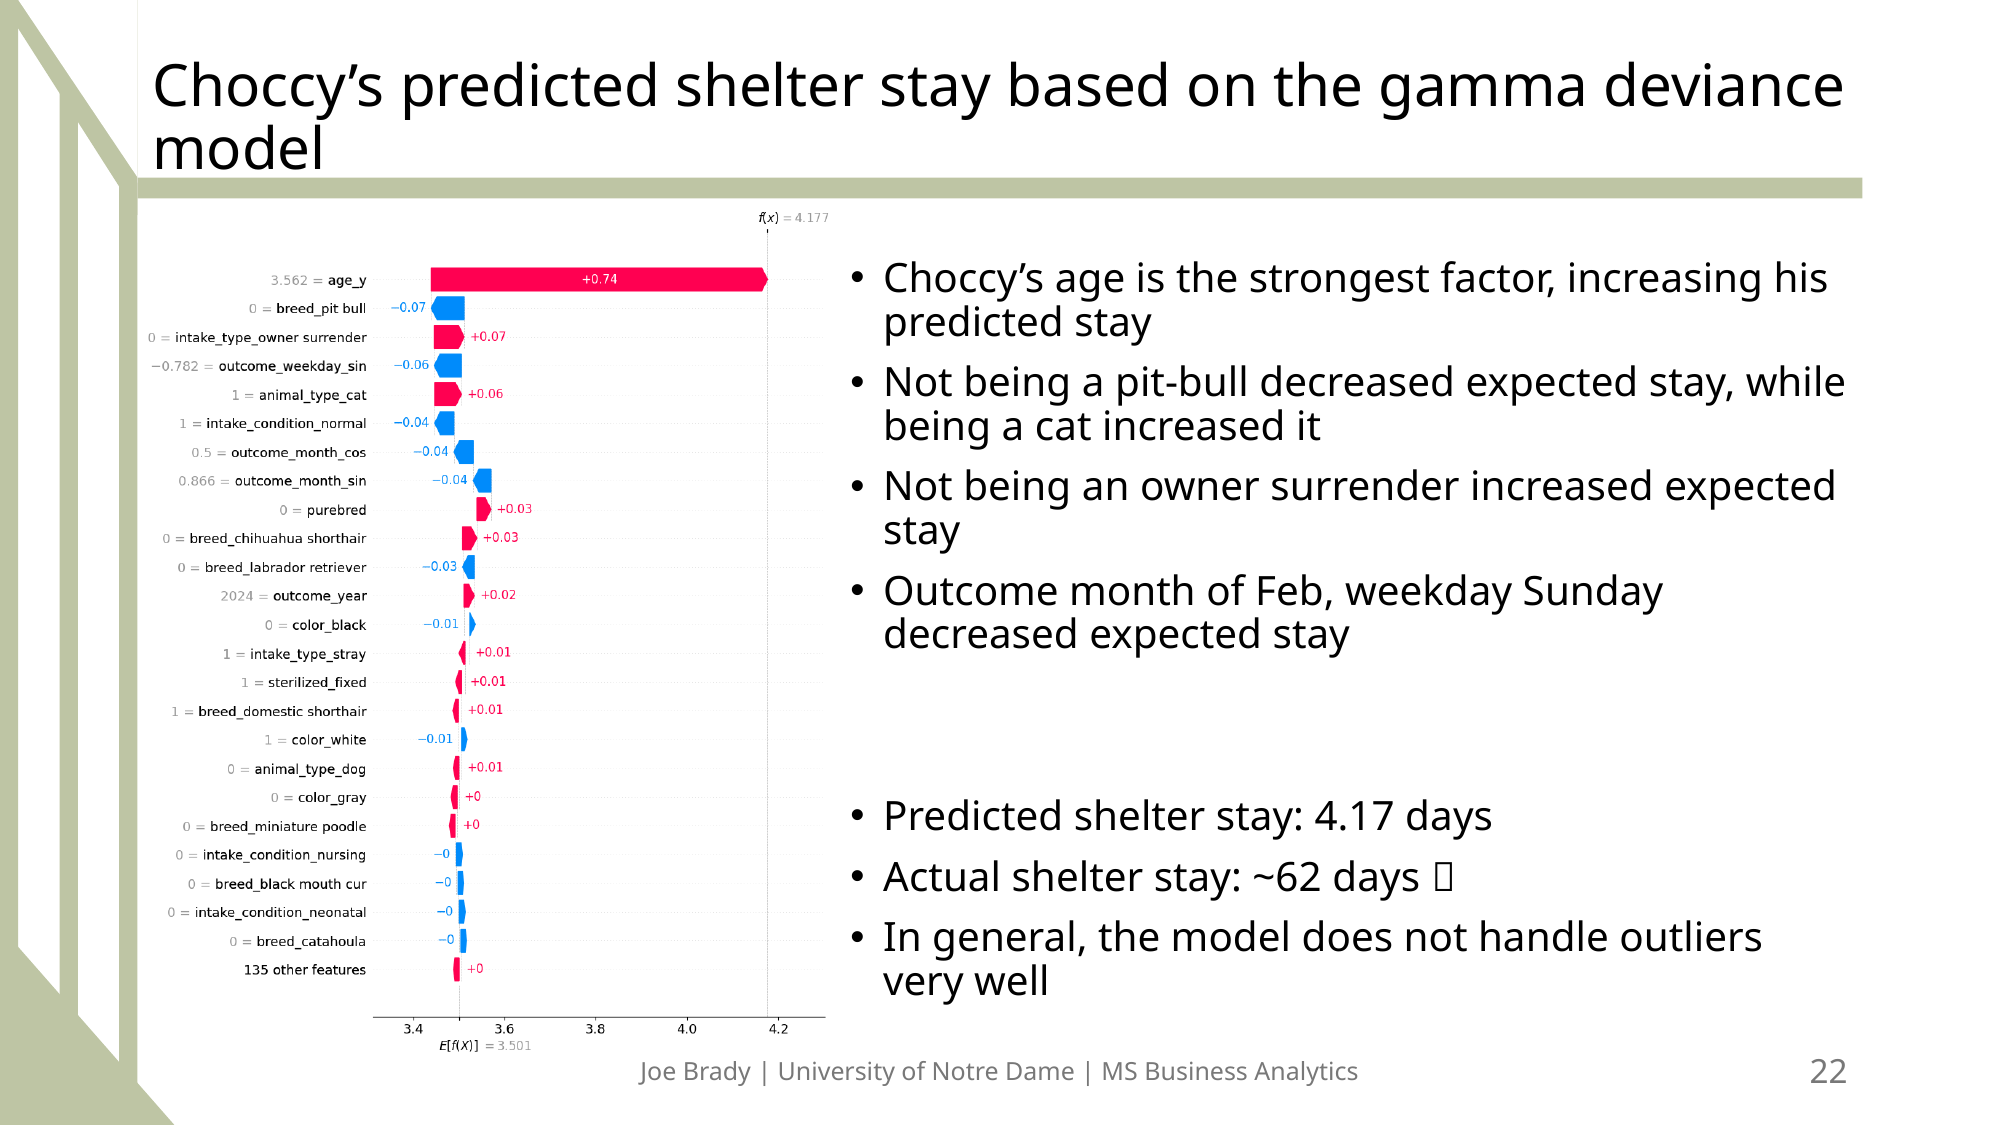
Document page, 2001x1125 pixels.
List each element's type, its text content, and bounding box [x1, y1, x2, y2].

footer Joe Brady | University of Notre Dame | MS Business Analytics [528, 1042, 1472, 1103]
picture [140, 202, 836, 1060]
list Choccy’s age is the strongest factor, increasing his predicted stay Not being a pit-bull decreased expected stay, while being a cat increased it Not being an owner surrender increased expected stay Outcome month of Feb, weekday Sunday decreased expected stay Predicted shelter stay: 4.17 days Actual shelter stay: ~62 days  In general, the model does not handle outliers very well [836, 249, 1863, 1014]
slide_number 22 [1553, 1042, 1863, 1103]
title Choccy’s predicted shelter stay based on the gamma deviance model [137, 59, 1863, 178]
